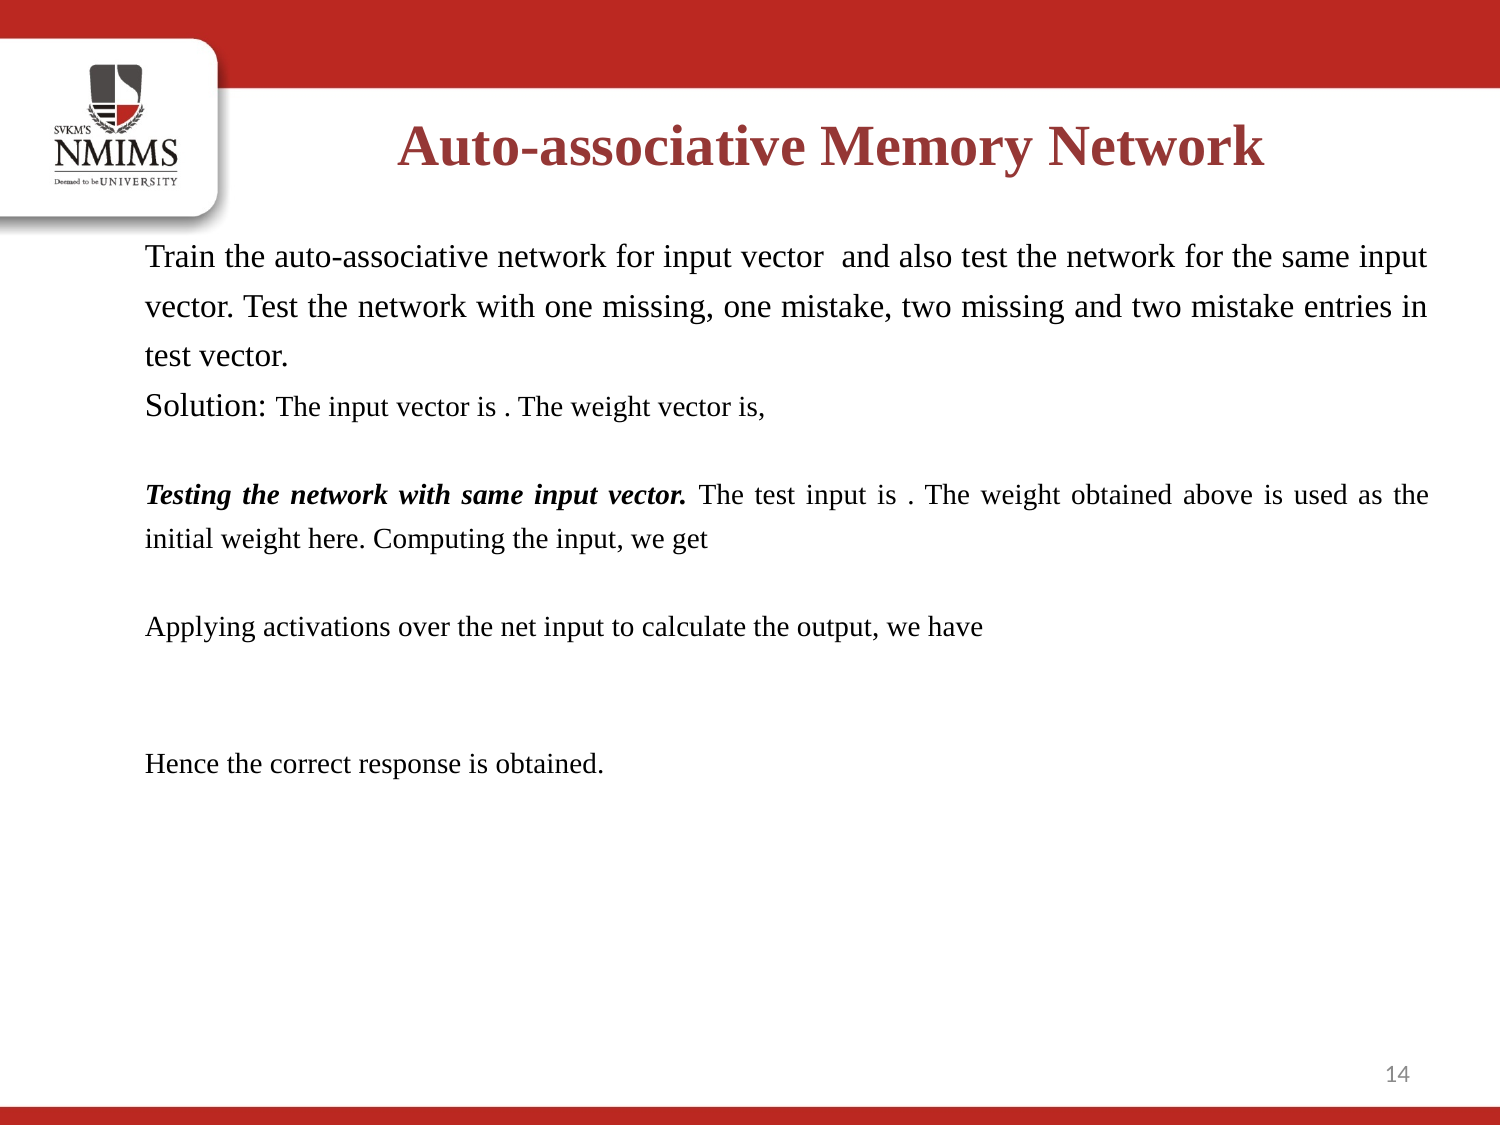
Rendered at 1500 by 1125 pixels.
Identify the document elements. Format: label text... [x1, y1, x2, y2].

slide_number 14 [1074, 1042, 1425, 1103]
text_box Auto-associative Memory Network [237, 99, 1425, 185]
picture [0, 0, 1500, 1125]
